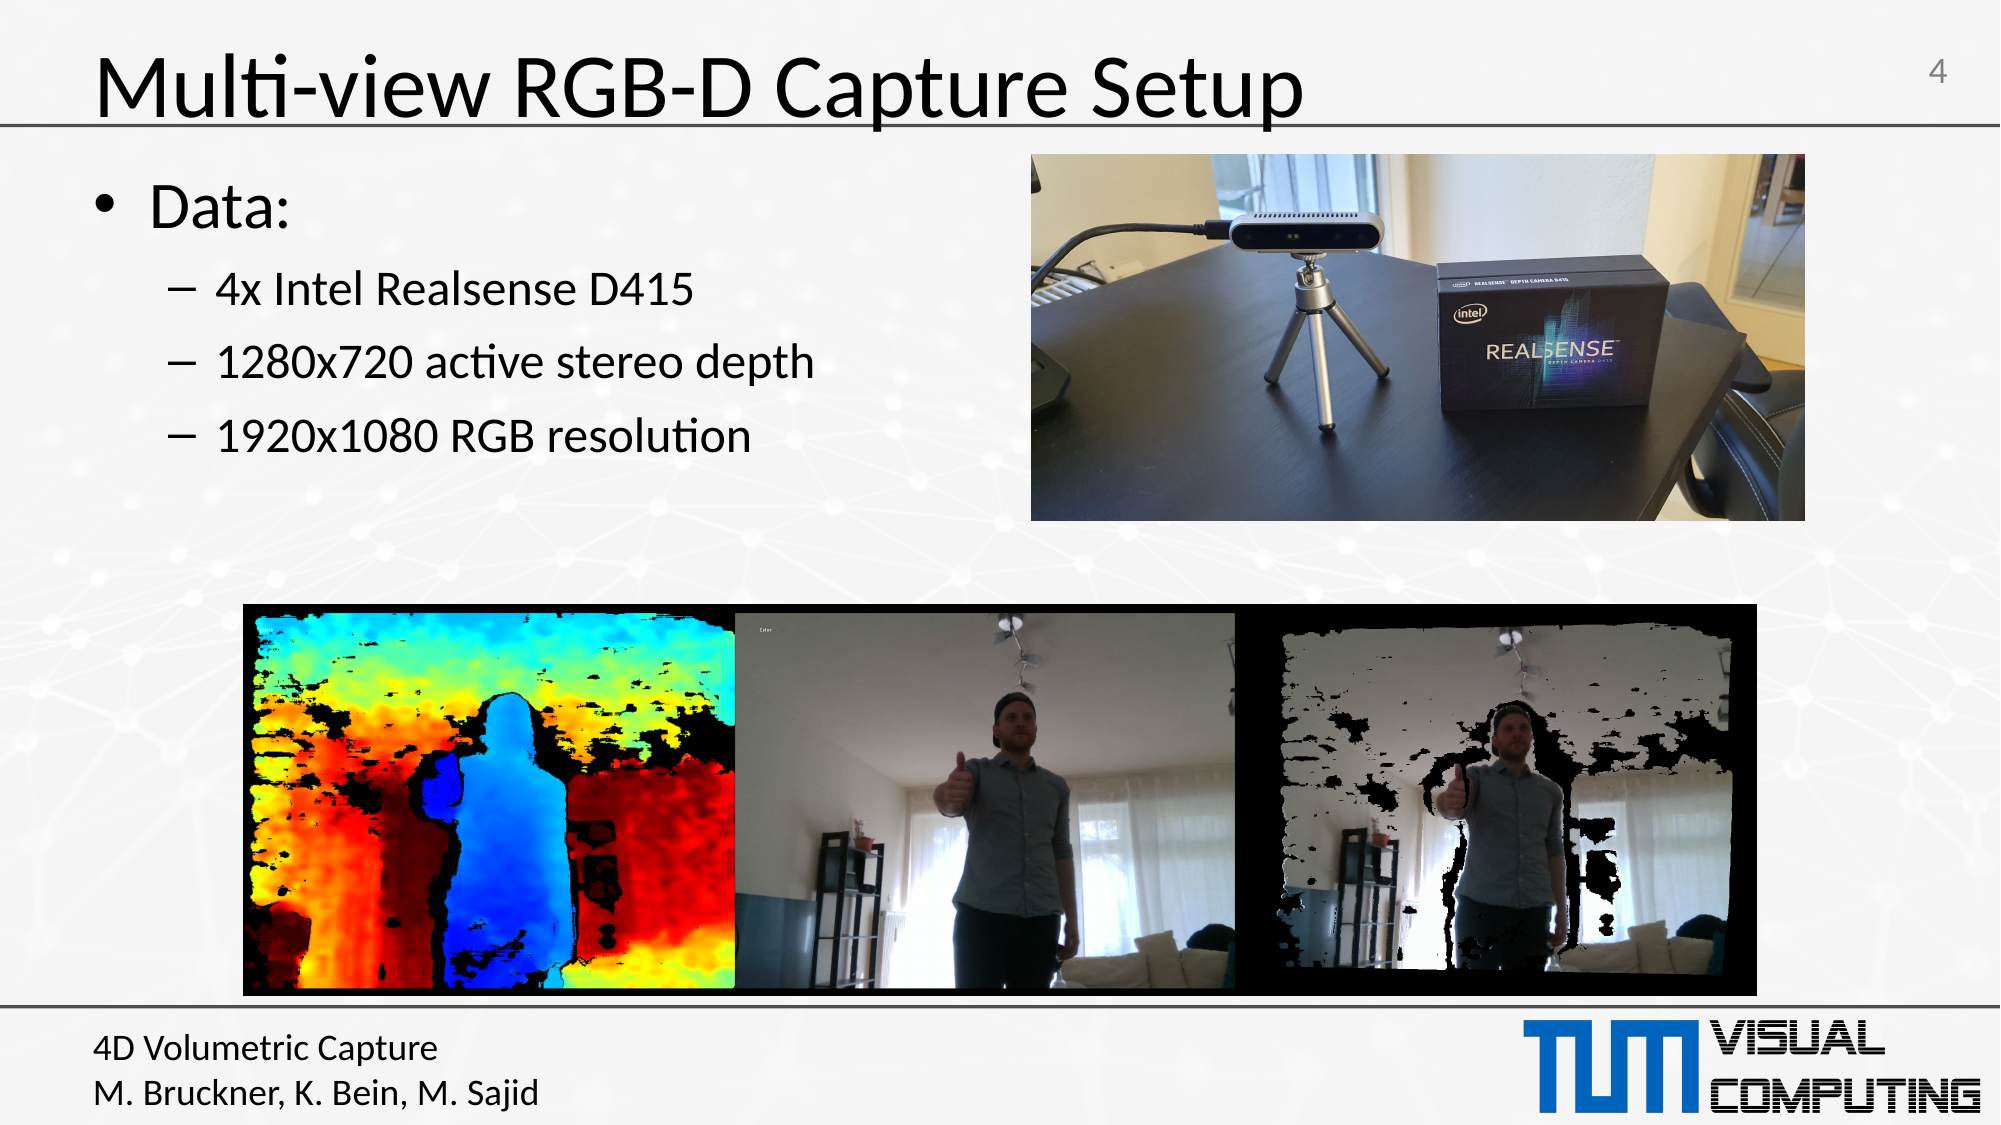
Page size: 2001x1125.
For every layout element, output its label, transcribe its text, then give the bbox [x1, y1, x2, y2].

list Data: 4x Intel Realsense D415 1280x720 active stereo depth 1920x1080 RGB resolution [78, 154, 969, 506]
picture [1523, 1018, 1983, 1117]
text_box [242, 604, 1758, 997]
title Multi-view RGB-D Capture Setup [78, 0, 1510, 143]
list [1031, 154, 1805, 521]
